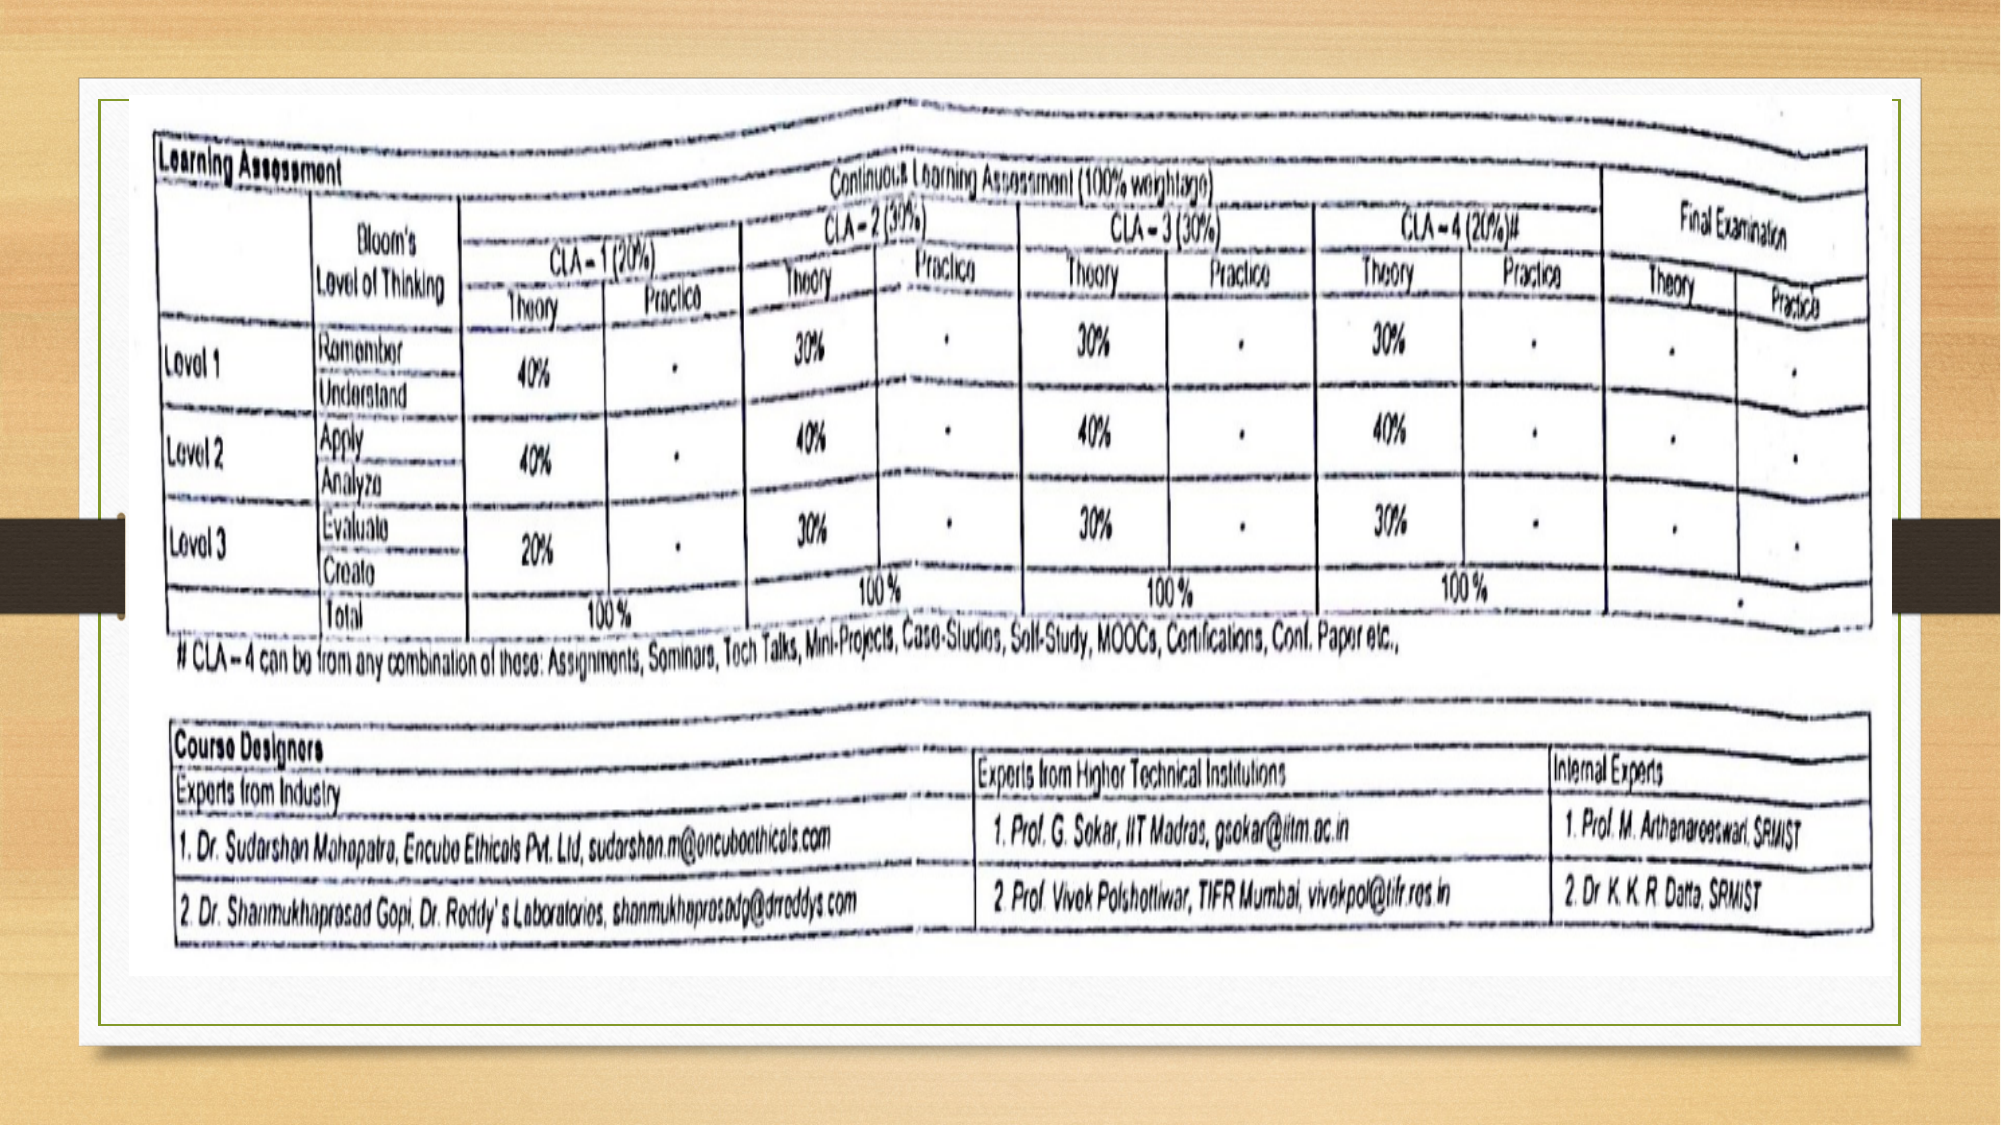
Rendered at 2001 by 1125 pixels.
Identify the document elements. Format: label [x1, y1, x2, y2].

picture [0, 0, 2001, 1125]
list [129, 95, 1892, 976]
